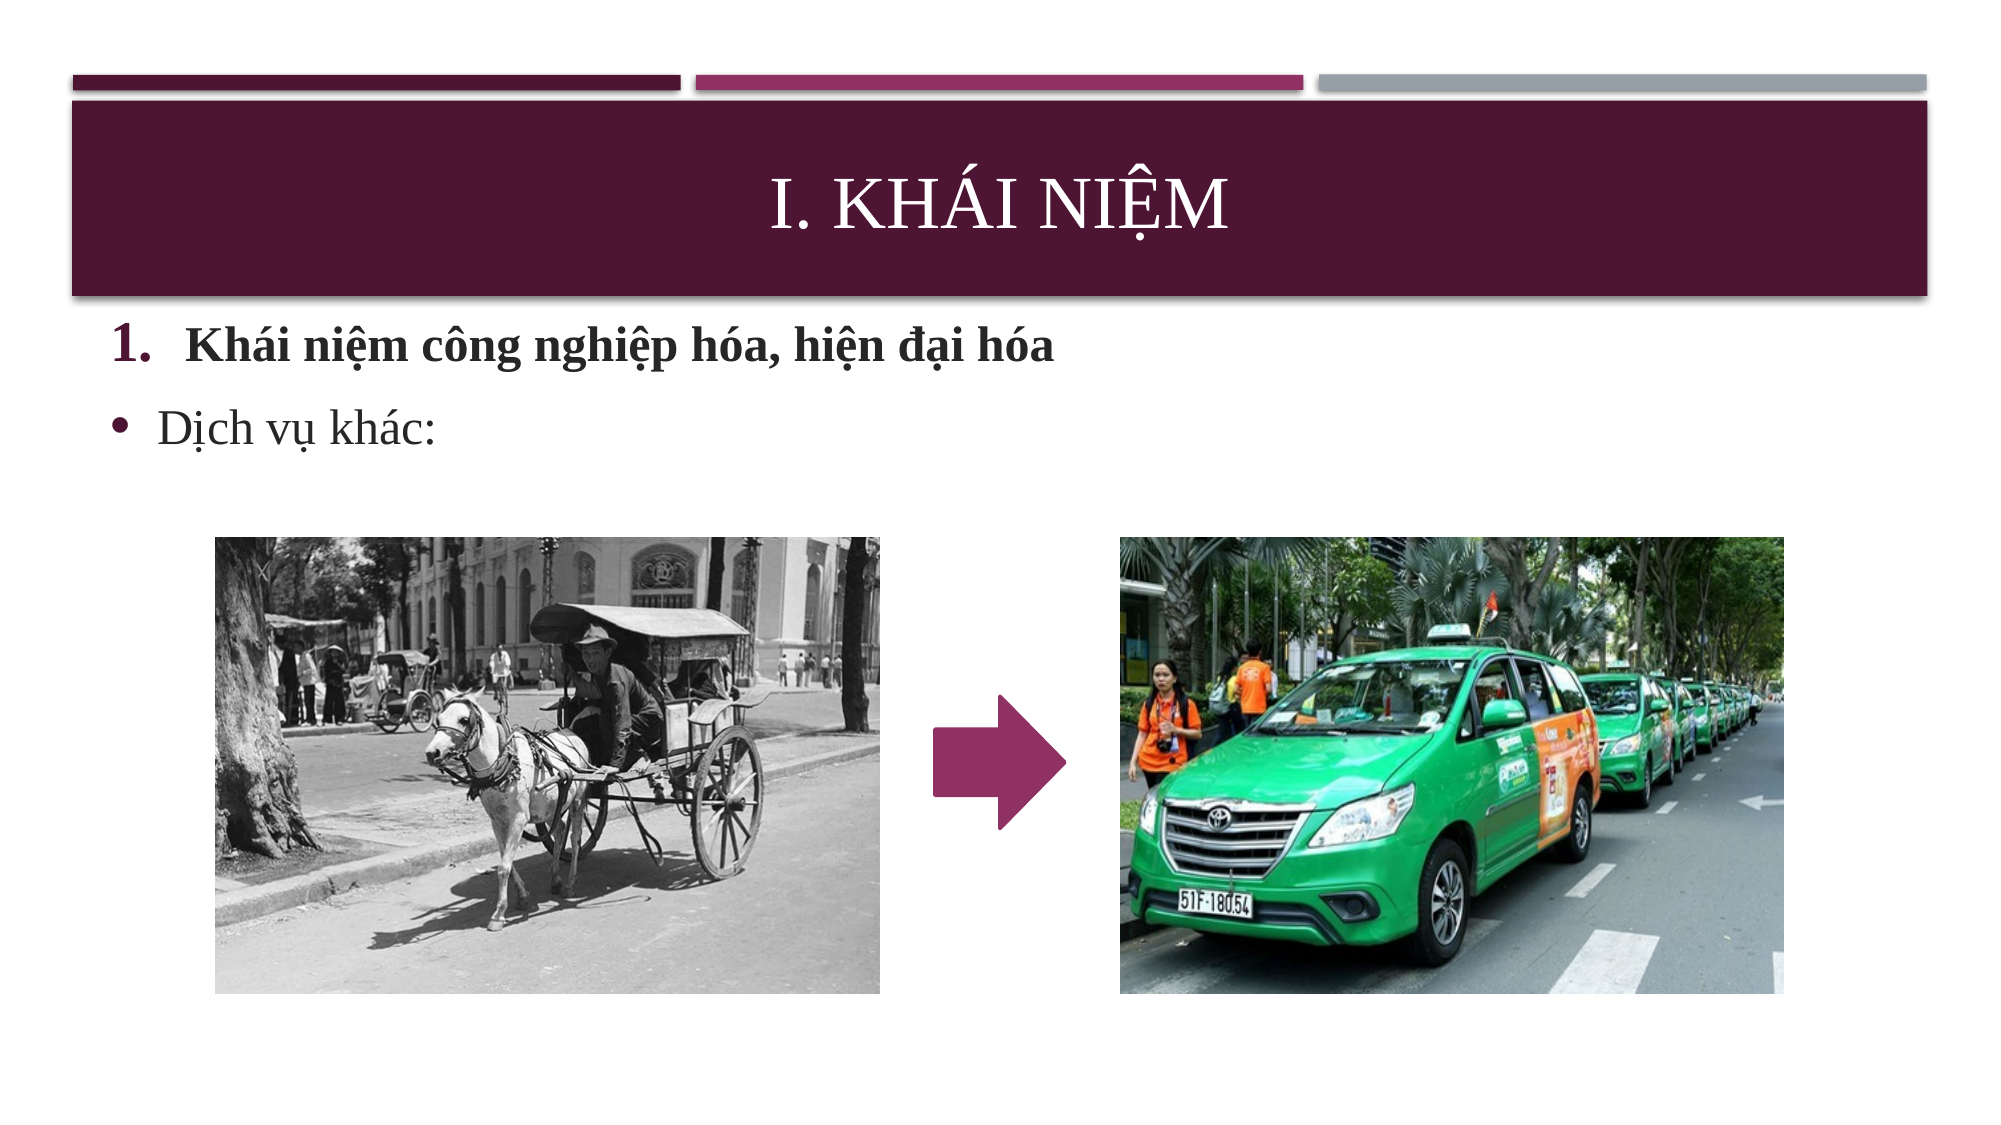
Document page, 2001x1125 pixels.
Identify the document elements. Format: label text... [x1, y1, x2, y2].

text_box Khái niệm công nghiệp hóa, hiện đại hóa Dịch vụ khác: [95, 304, 1905, 674]
picture [215, 537, 881, 994]
text_box [933, 694, 1067, 831]
picture [1119, 537, 1785, 994]
title I. khái niệm [95, 115, 1905, 282]
